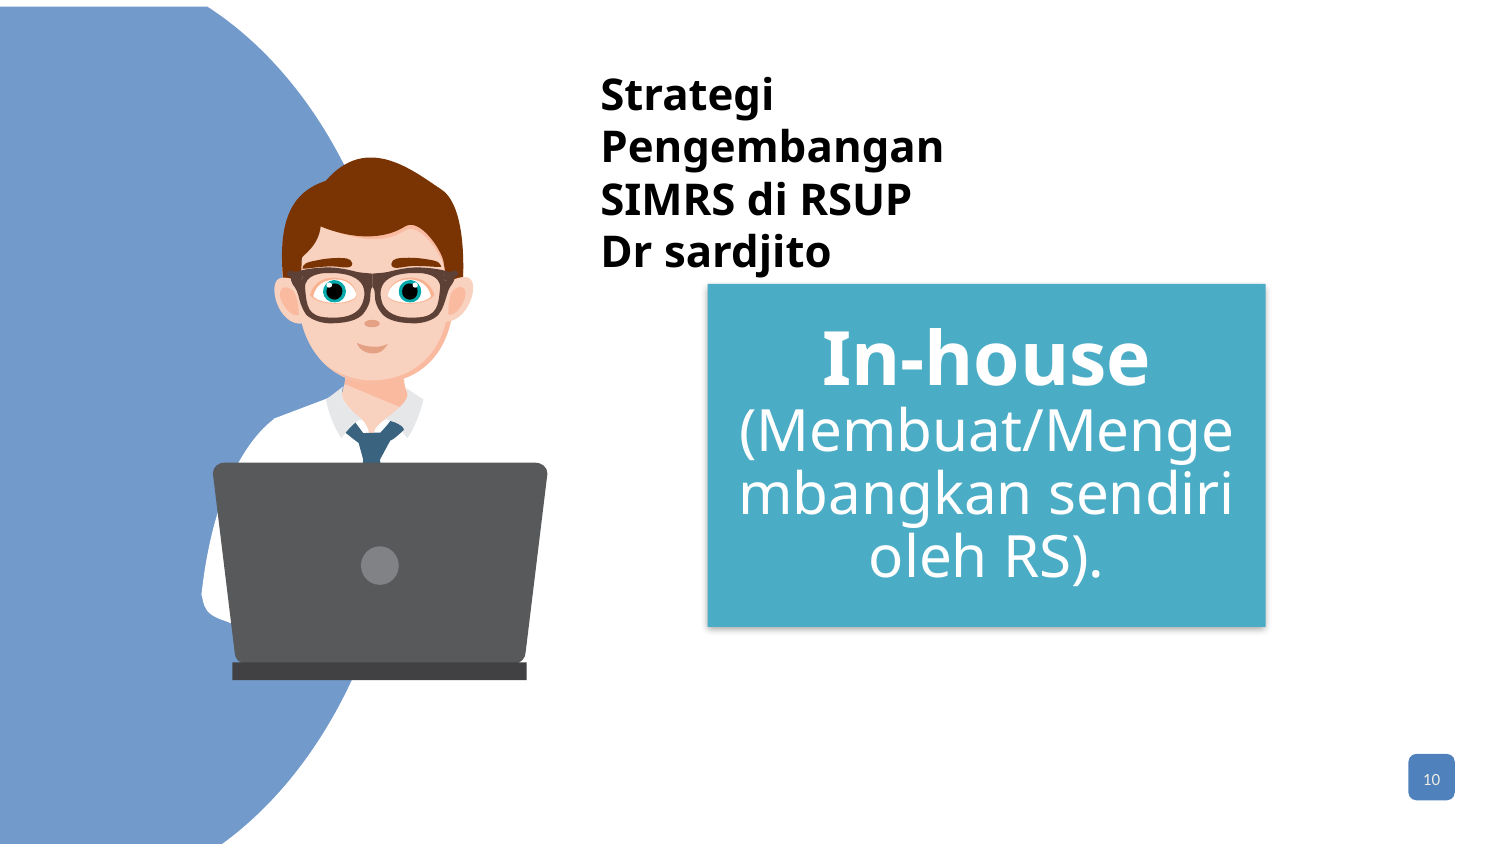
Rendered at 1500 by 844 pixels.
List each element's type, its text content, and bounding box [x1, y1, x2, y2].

text_box [0, 6, 348, 844]
text_box Strategi Pengembangan SIMRS di RSUP Dr sardjito [585, 58, 991, 284]
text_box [707, 283, 1266, 628]
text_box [193, 132, 559, 681]
